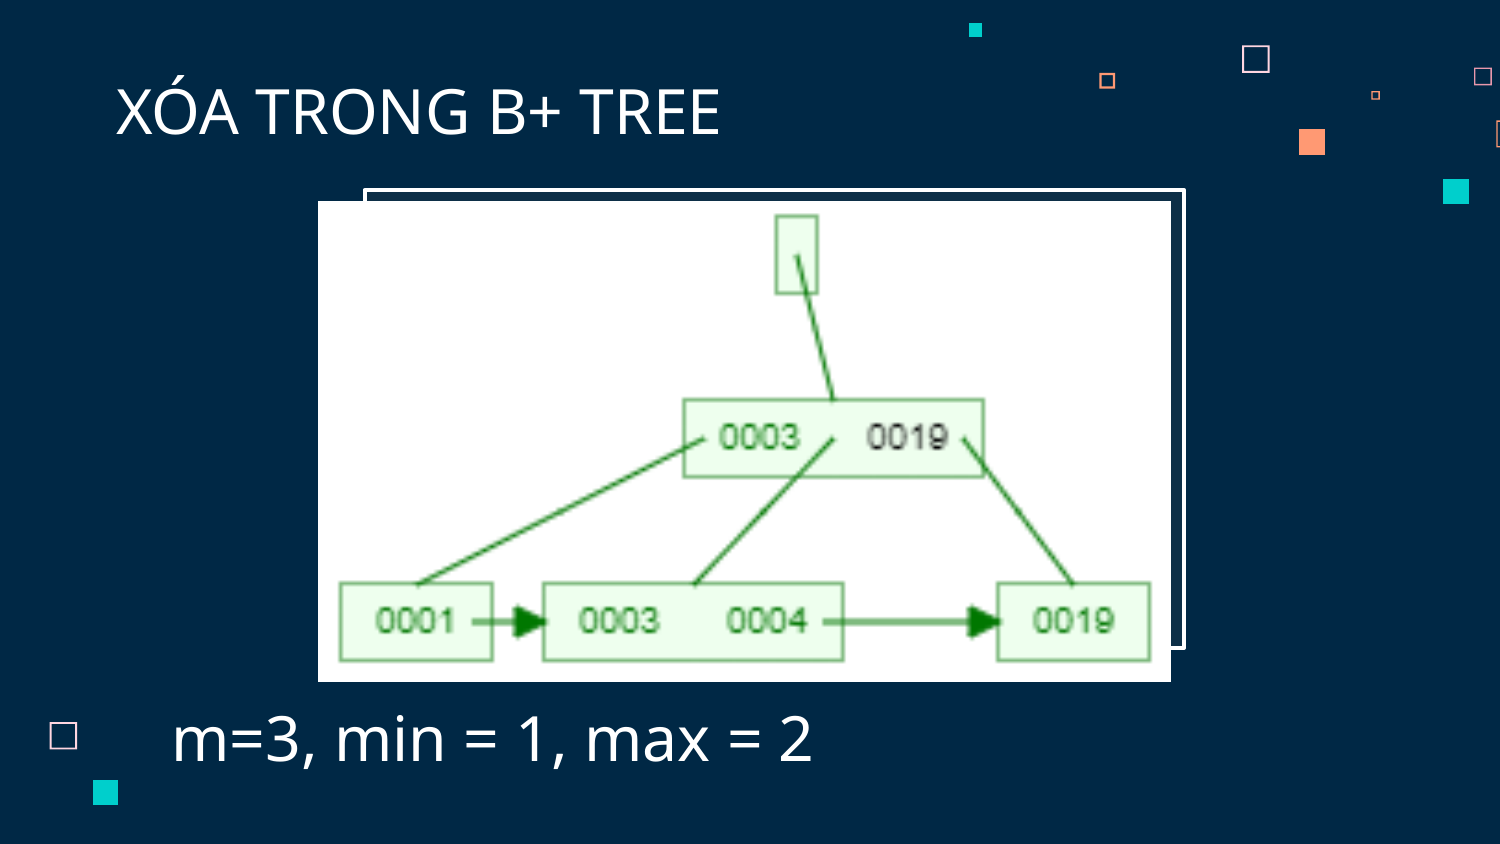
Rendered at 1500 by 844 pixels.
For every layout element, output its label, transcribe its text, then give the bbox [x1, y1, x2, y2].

picture [317, 201, 1171, 683]
text_box [1299, 129, 1325, 155]
text_box [363, 188, 1186, 650]
text_box m=3, min = 1, max = 2 [156, 694, 933, 789]
title XÓA TRONG B+ TREE [101, 67, 878, 163]
